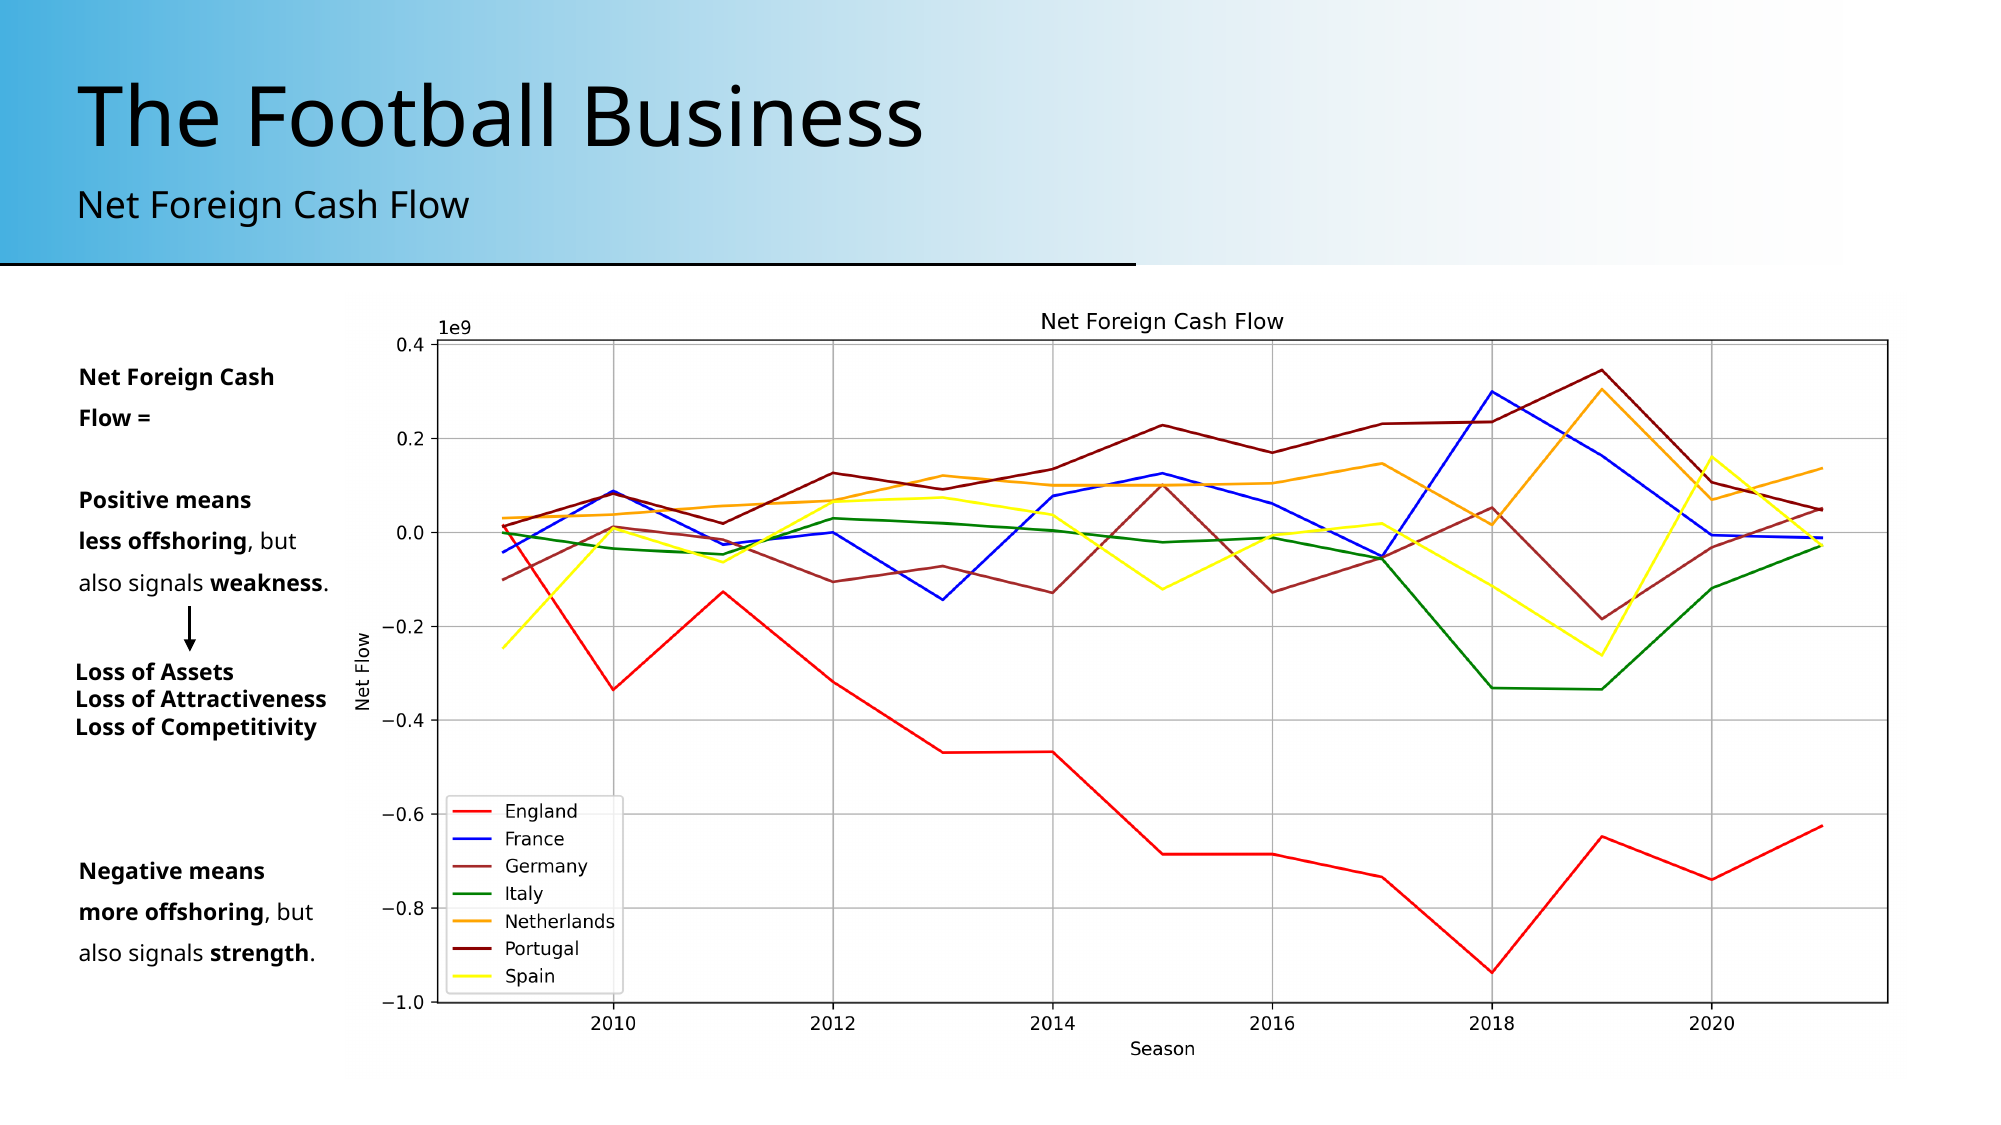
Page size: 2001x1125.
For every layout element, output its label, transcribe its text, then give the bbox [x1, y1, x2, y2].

picture [344, 292, 1907, 1079]
text_box Loss of Assets Loss of Attractiveness Loss of Competitivity [60, 649, 344, 775]
text_box [0, 0, 1847, 266]
text_box The Football Business [62, 38, 1700, 101]
text_box Net Foreign Cash Flow [61, 101, 1934, 235]
